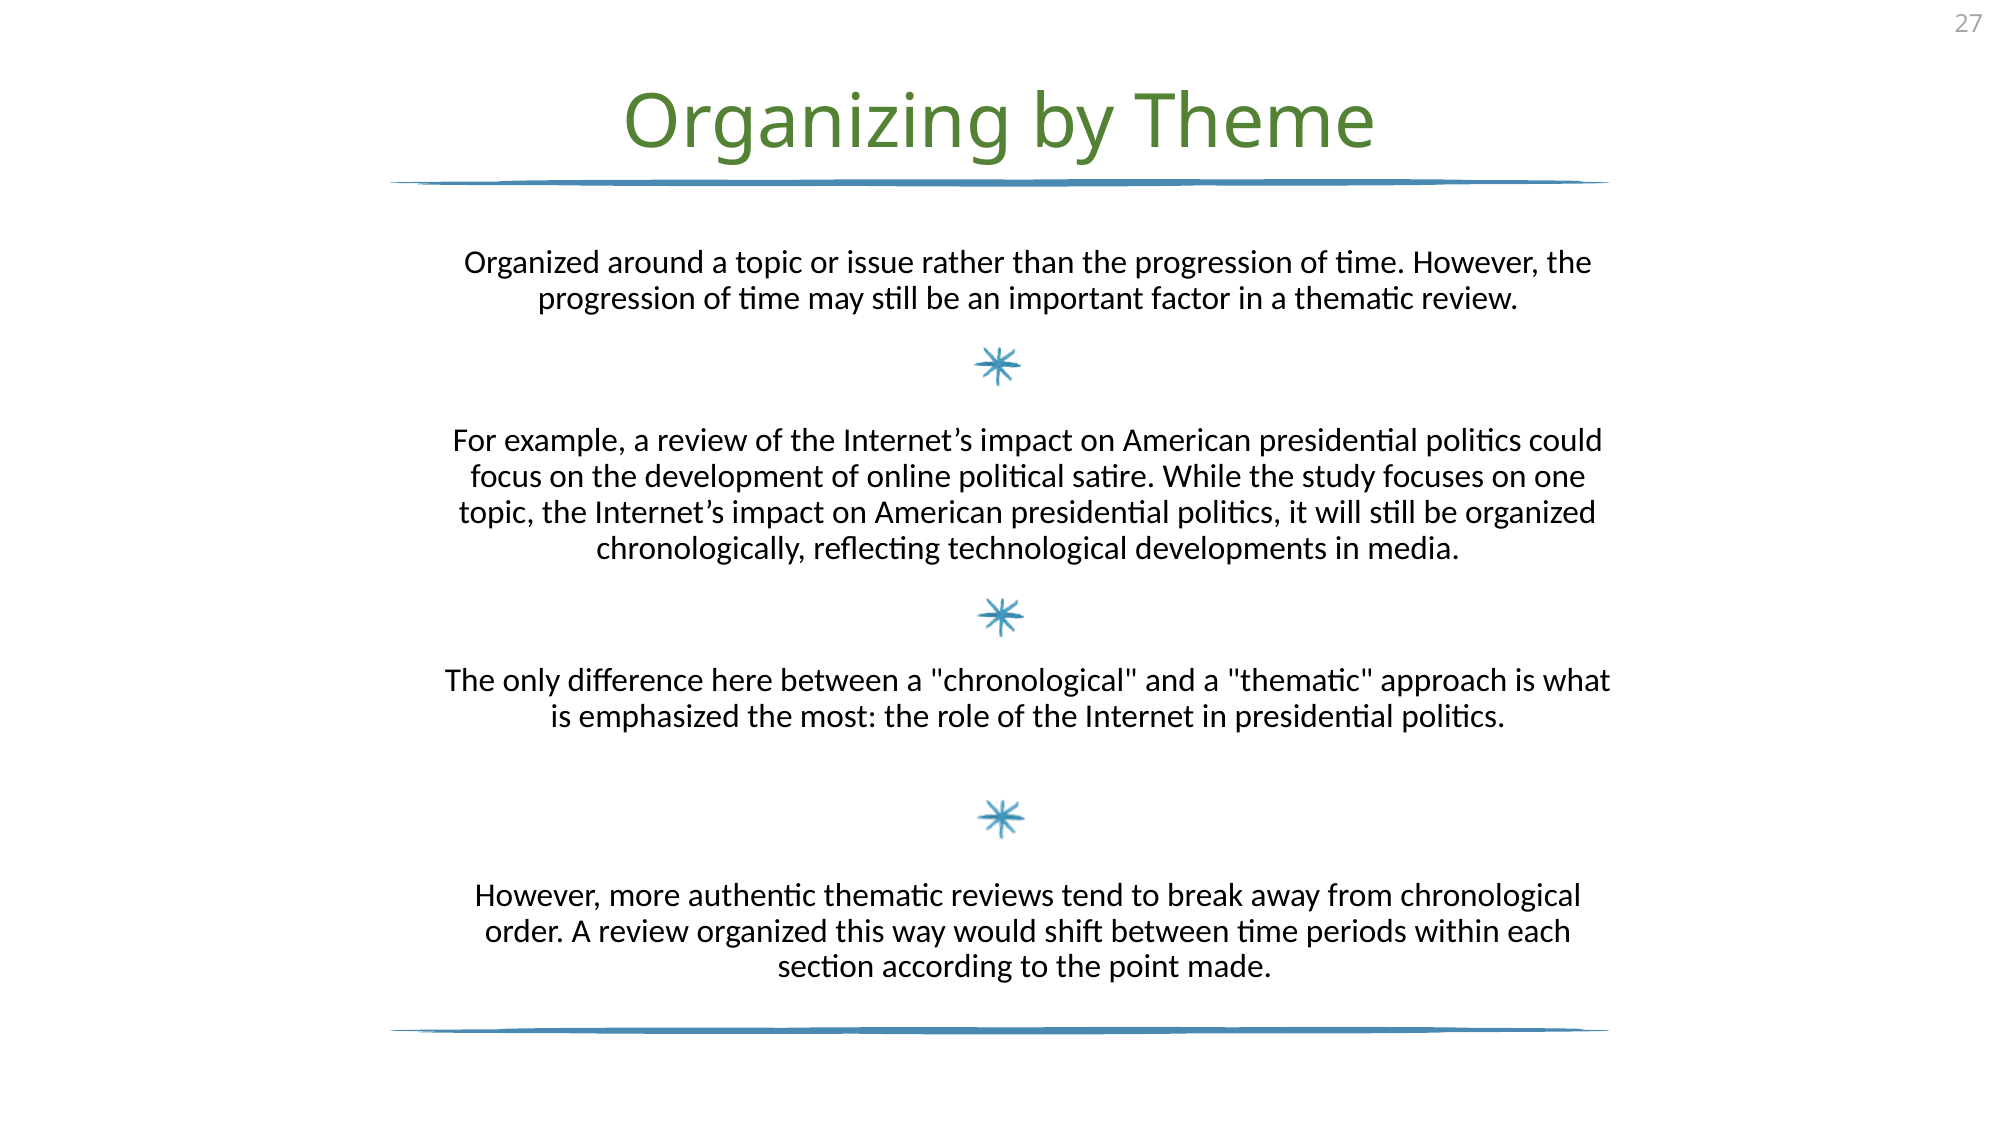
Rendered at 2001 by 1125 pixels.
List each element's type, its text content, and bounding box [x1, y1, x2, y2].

picture [969, 340, 1026, 397]
title Organizing by Theme [137, 59, 1863, 187]
list Organized around a topic or issue rather than the progression of time. However, the progression of time may still be an important factor in a thematic review. For example, a review of the Internet’s impact on American presidential politics could focus on the development of online political satire. While the study focuses on one topic, the Internet’s impact on American presidential politics, it will still be organized chronologically, reflecting technological developments in media. The only difference here between a "chronological" and a "thematic" approach is what is emphasized the most: the role of the Internet in presidential politics. However, more authentic thematic reviews tend to break away from chronological order. A review organized this way would shift between time periods within each section according to the point made. [429, 236, 1629, 1021]
picture [972, 793, 1030, 850]
picture [972, 591, 1029, 648]
